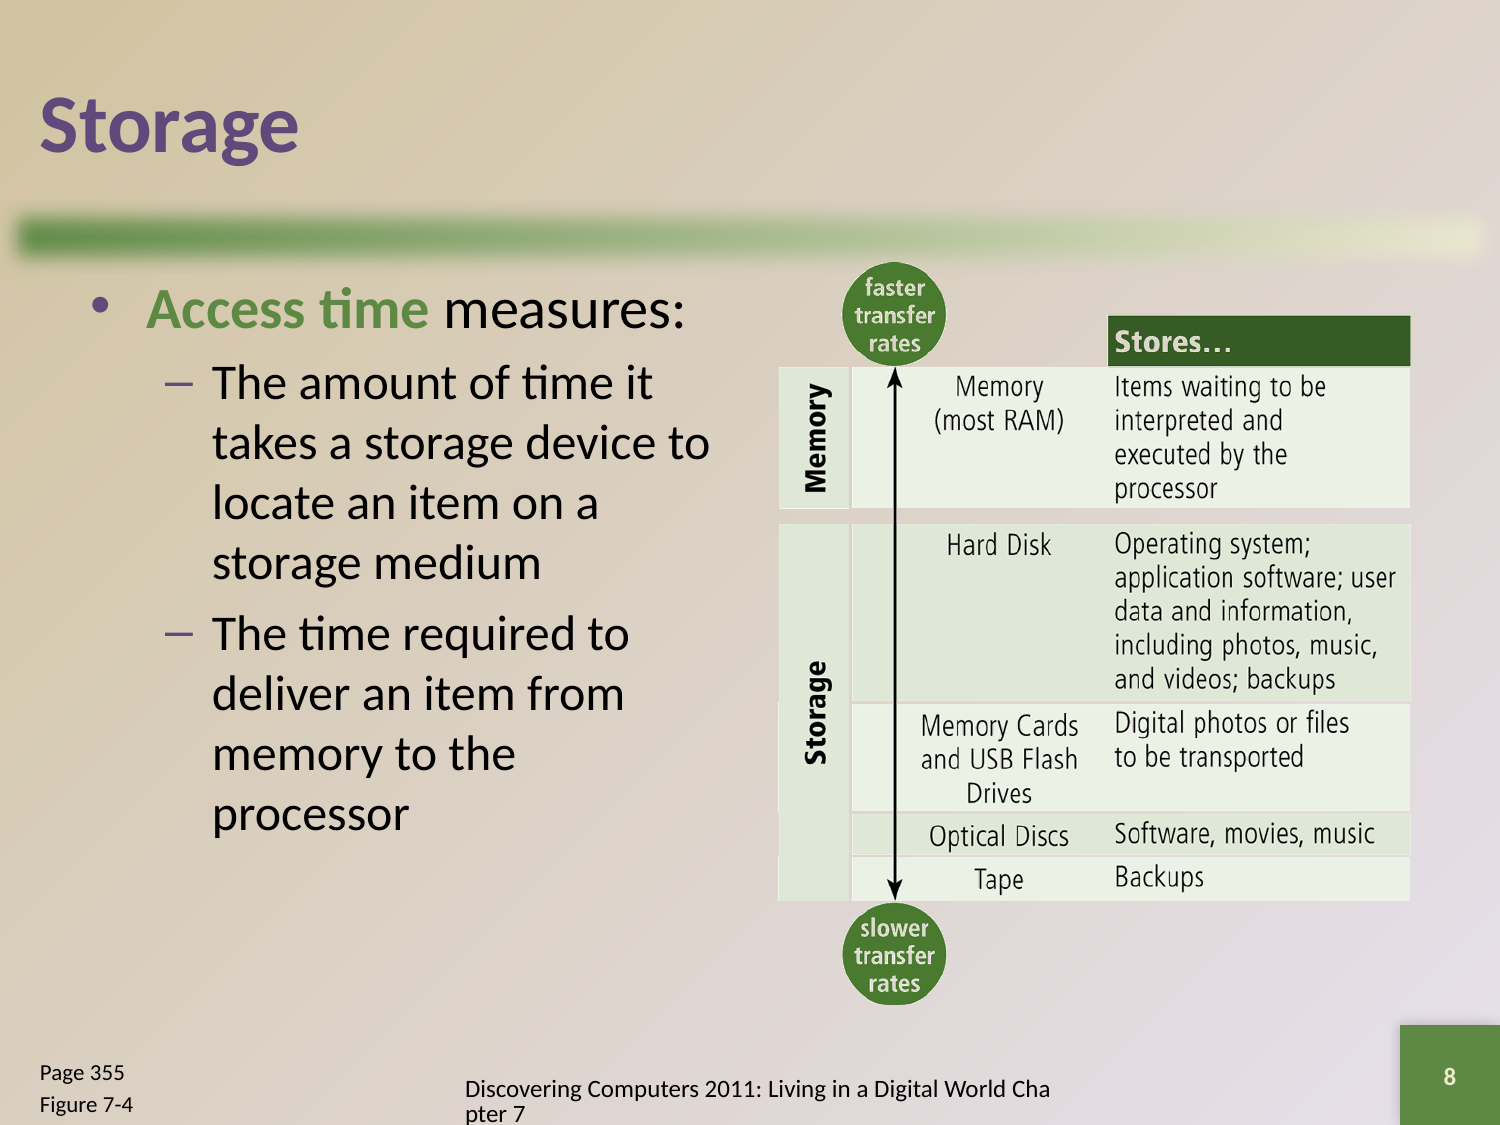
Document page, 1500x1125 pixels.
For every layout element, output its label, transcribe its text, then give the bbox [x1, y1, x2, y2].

list Page 355 Figure 7-4 [24, 1050, 300, 1125]
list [776, 262, 1412, 1006]
list Access time measures: The amount of time it takes a storage device to locate an item on a storage medium The time required to deliver an item from memory to the processor [75, 262, 738, 1005]
footer Discovering Computers 2011: Living in a Digital World Chapter 7 [450, 1050, 1075, 1125]
title Storage [24, 24, 1475, 213]
slide_number 8 [1400, 1025, 1500, 1125]
